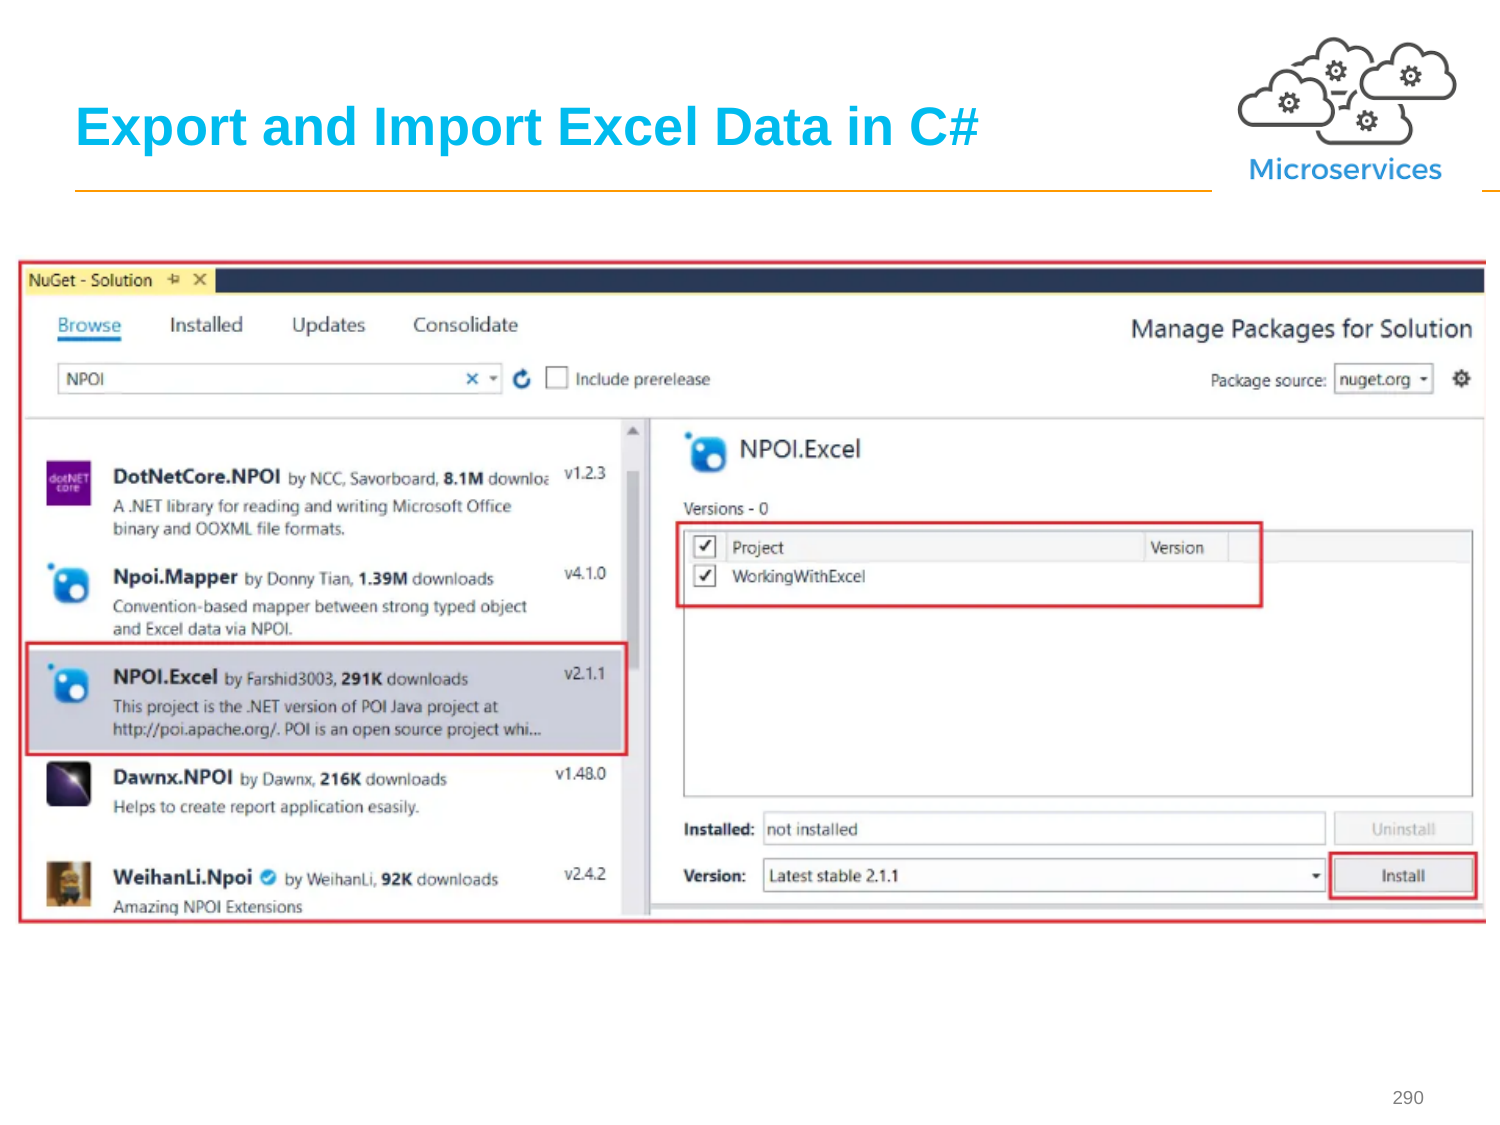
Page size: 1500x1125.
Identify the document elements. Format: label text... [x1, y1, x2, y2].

picture [1212, 1, 1482, 203]
title Export and Import Excel Data in C# [75, 27, 1422, 157]
picture [14, 249, 1486, 949]
